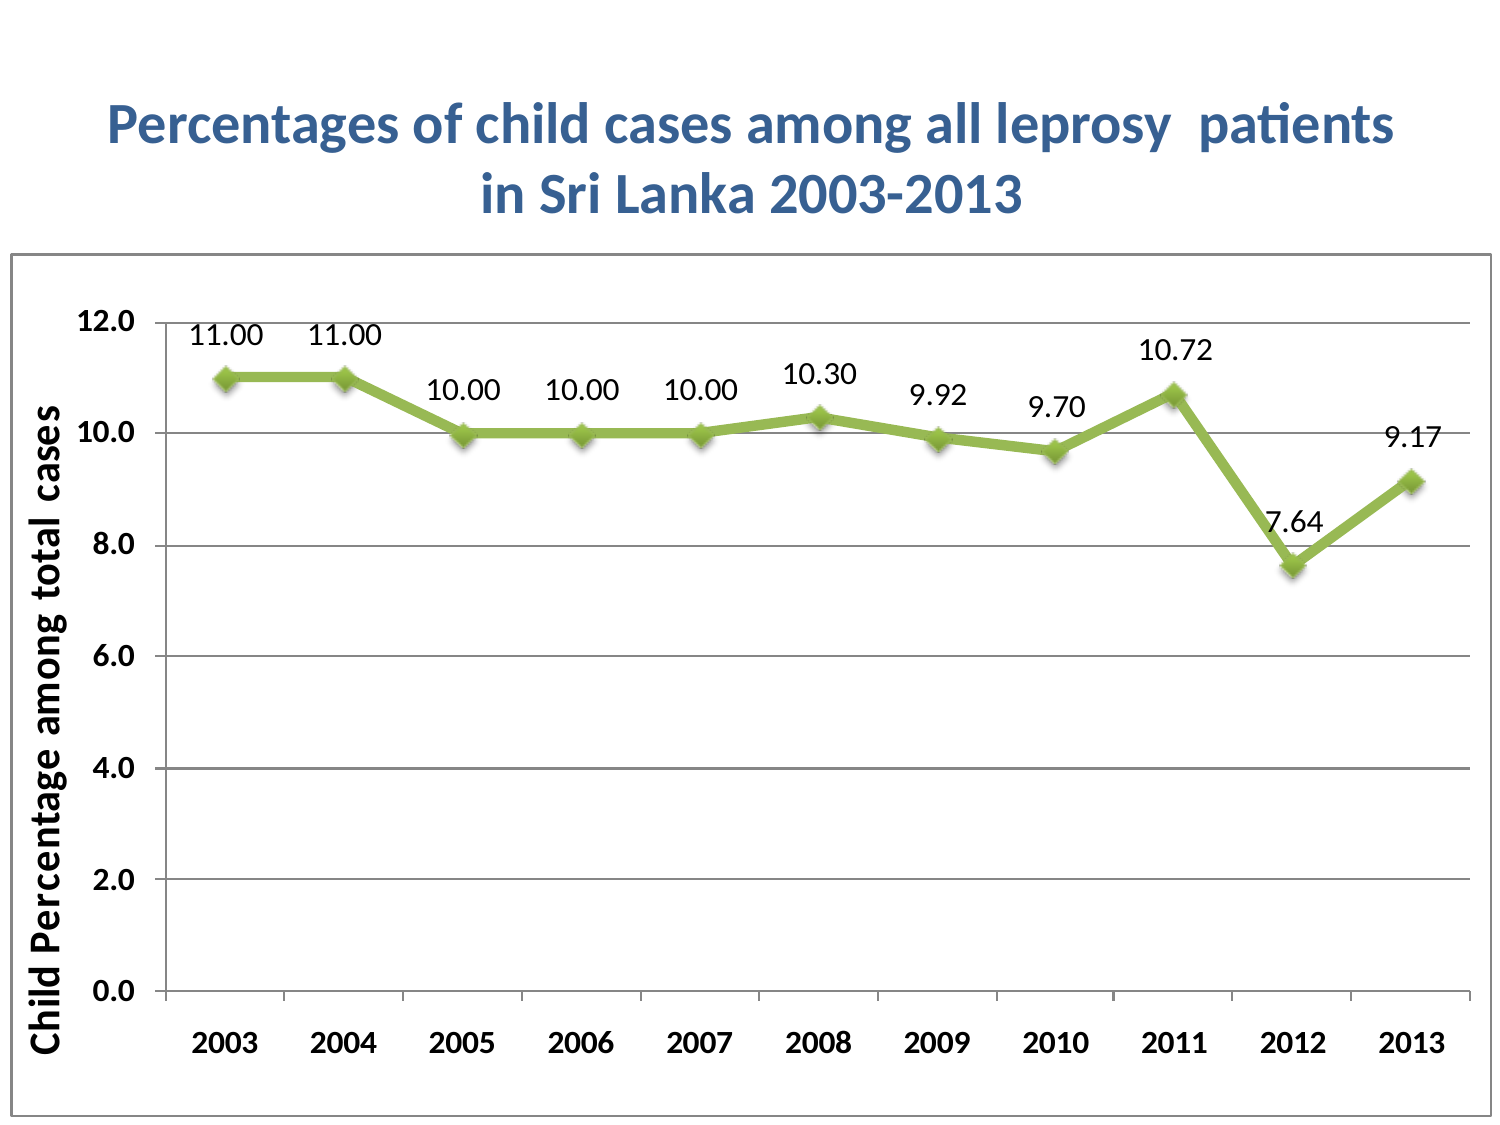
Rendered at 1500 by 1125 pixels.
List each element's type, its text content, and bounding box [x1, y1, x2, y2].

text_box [0, 243, 1500, 1125]
text_box Percentages of child cases among all leprosy patients in Sri Lanka 2003-2013 [76, 78, 1427, 171]
